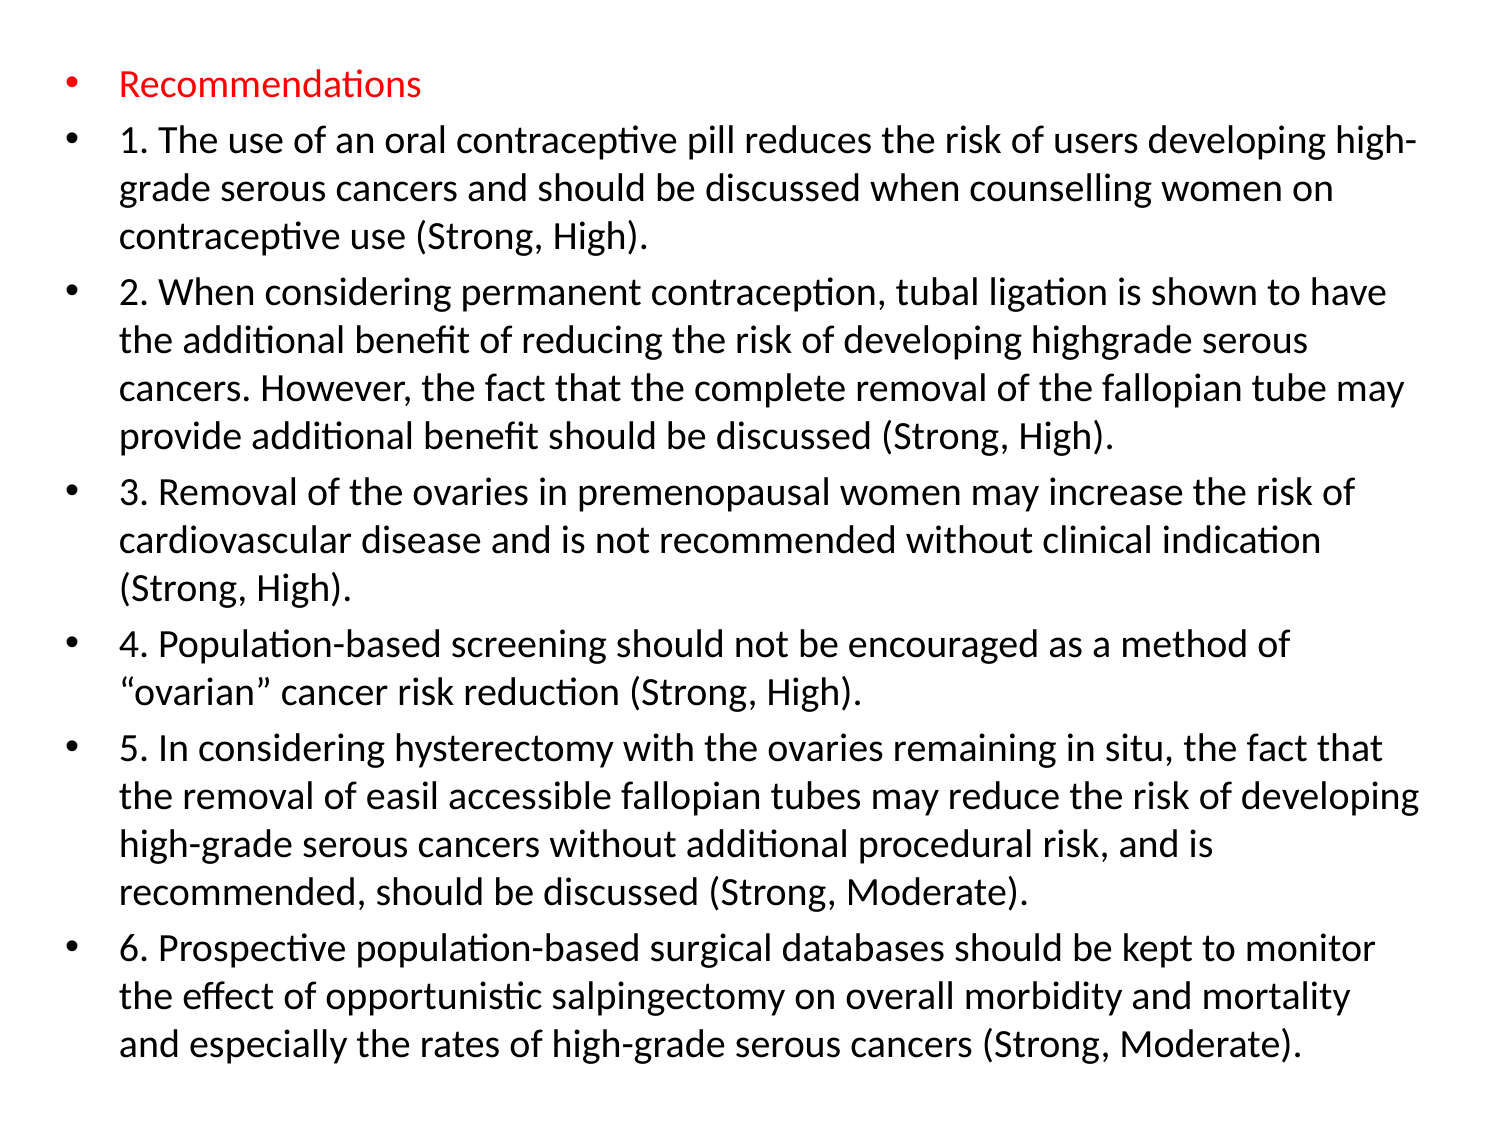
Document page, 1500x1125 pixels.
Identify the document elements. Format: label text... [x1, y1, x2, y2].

list Recommendations 1. The use of an oral contraceptive pill reduces the risk of users developing high-grade serous cancers and should be discussed when counselling women on contraceptive use (Strong, High). 2. When considering permanent contraception, tubal ligation is shown to have the additional benefit of reducing the risk of developing highgrade serous cancers. However, the fact that the complete removal of the fallopian tube may provide additional benefit should be discussed (Strong, High). 3. Removal of the ovaries in premenopausal women may increase the risk of cardiovascular disease and is not recommended without clinical indication (Strong, High). 4. Population-based screening should not be encouraged as a method of “ovarian” cancer risk reduction (Strong, High). 5. In considering hysterectomy with the ovaries remaining in situ, the fact that the removal of easil accessible fallopian tubes may reduce the risk of developing high-grade serous cancers without additional procedural risk, and is recommended, should be discussed (Strong, Moderate). 6. Prospective population-based surgical databases should be kept to monitor the effect of opportunistic salpingectomy on overall morbidity and mortality and especially the rates of high-grade serous cancers (Strong, Moderate). [50, 50, 1438, 1088]
